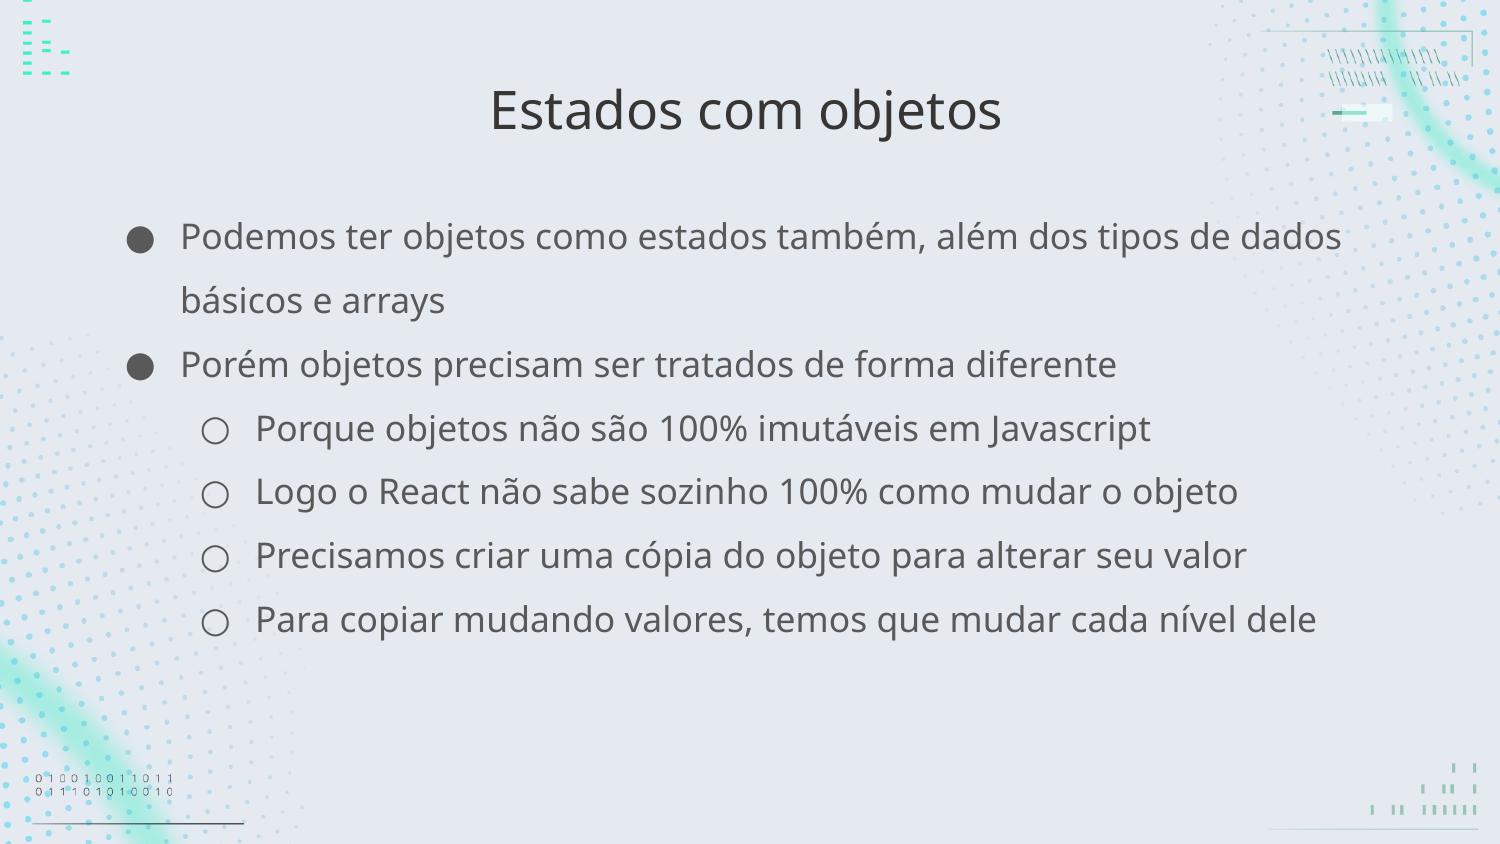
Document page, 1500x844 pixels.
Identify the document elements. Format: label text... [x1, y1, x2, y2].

picture [0, 0, 1500, 844]
title Estados com objetos [90, 62, 1404, 156]
list Podemos ter objetos como estados também, além dos tipos de dados básicos e arrays Porém objetos precisam ser tratados de forma diferente Porque objetos não são 100% imutáveis em Javascript Logo o React não sabe sozinho 100% como mudar o objeto Precisamos criar uma cópia do objeto para alterar seu valor Para copiar mudando valores, temos que mudar cada nível dele [90, 178, 1404, 739]
